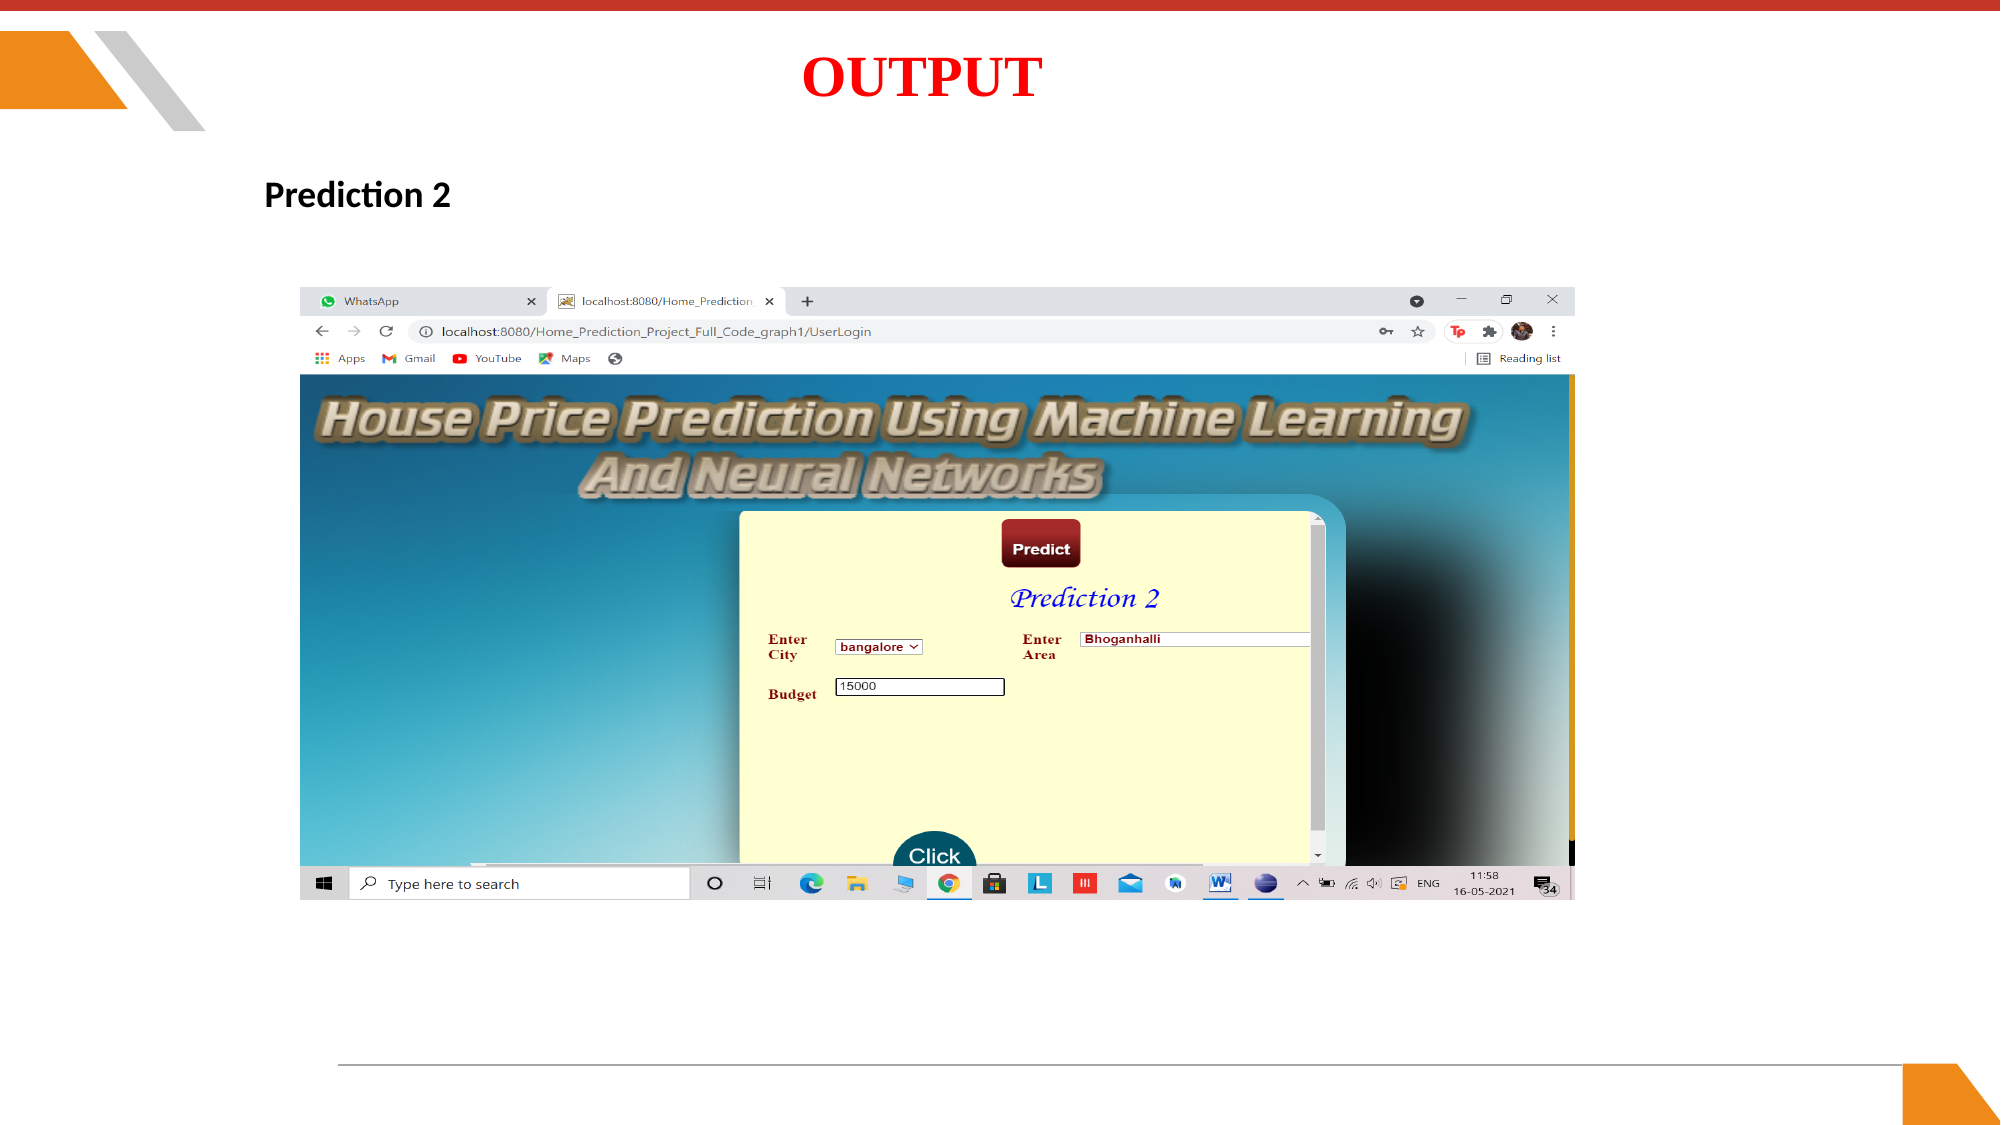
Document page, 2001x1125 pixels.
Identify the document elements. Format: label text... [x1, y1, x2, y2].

title OUTPUT [612, 38, 1314, 110]
text_box Prediction 2 [249, 162, 863, 223]
picture [299, 287, 1576, 901]
